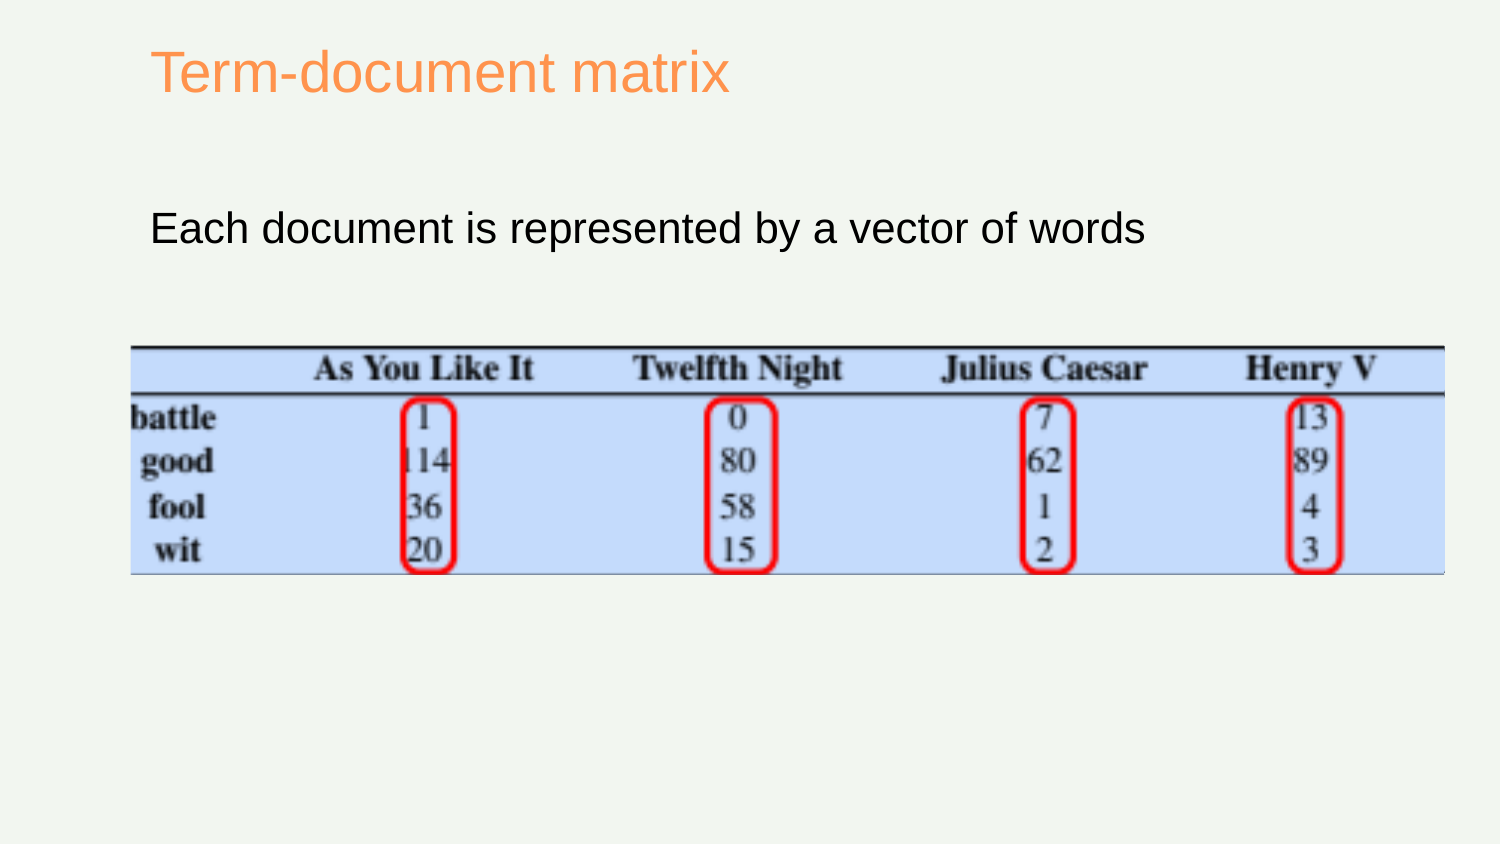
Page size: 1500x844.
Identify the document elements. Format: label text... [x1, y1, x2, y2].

title Term-document matrix [135, 19, 1373, 132]
text_box Each document is represented by a vector of words [135, 192, 1182, 260]
picture [130, 344, 1445, 575]
